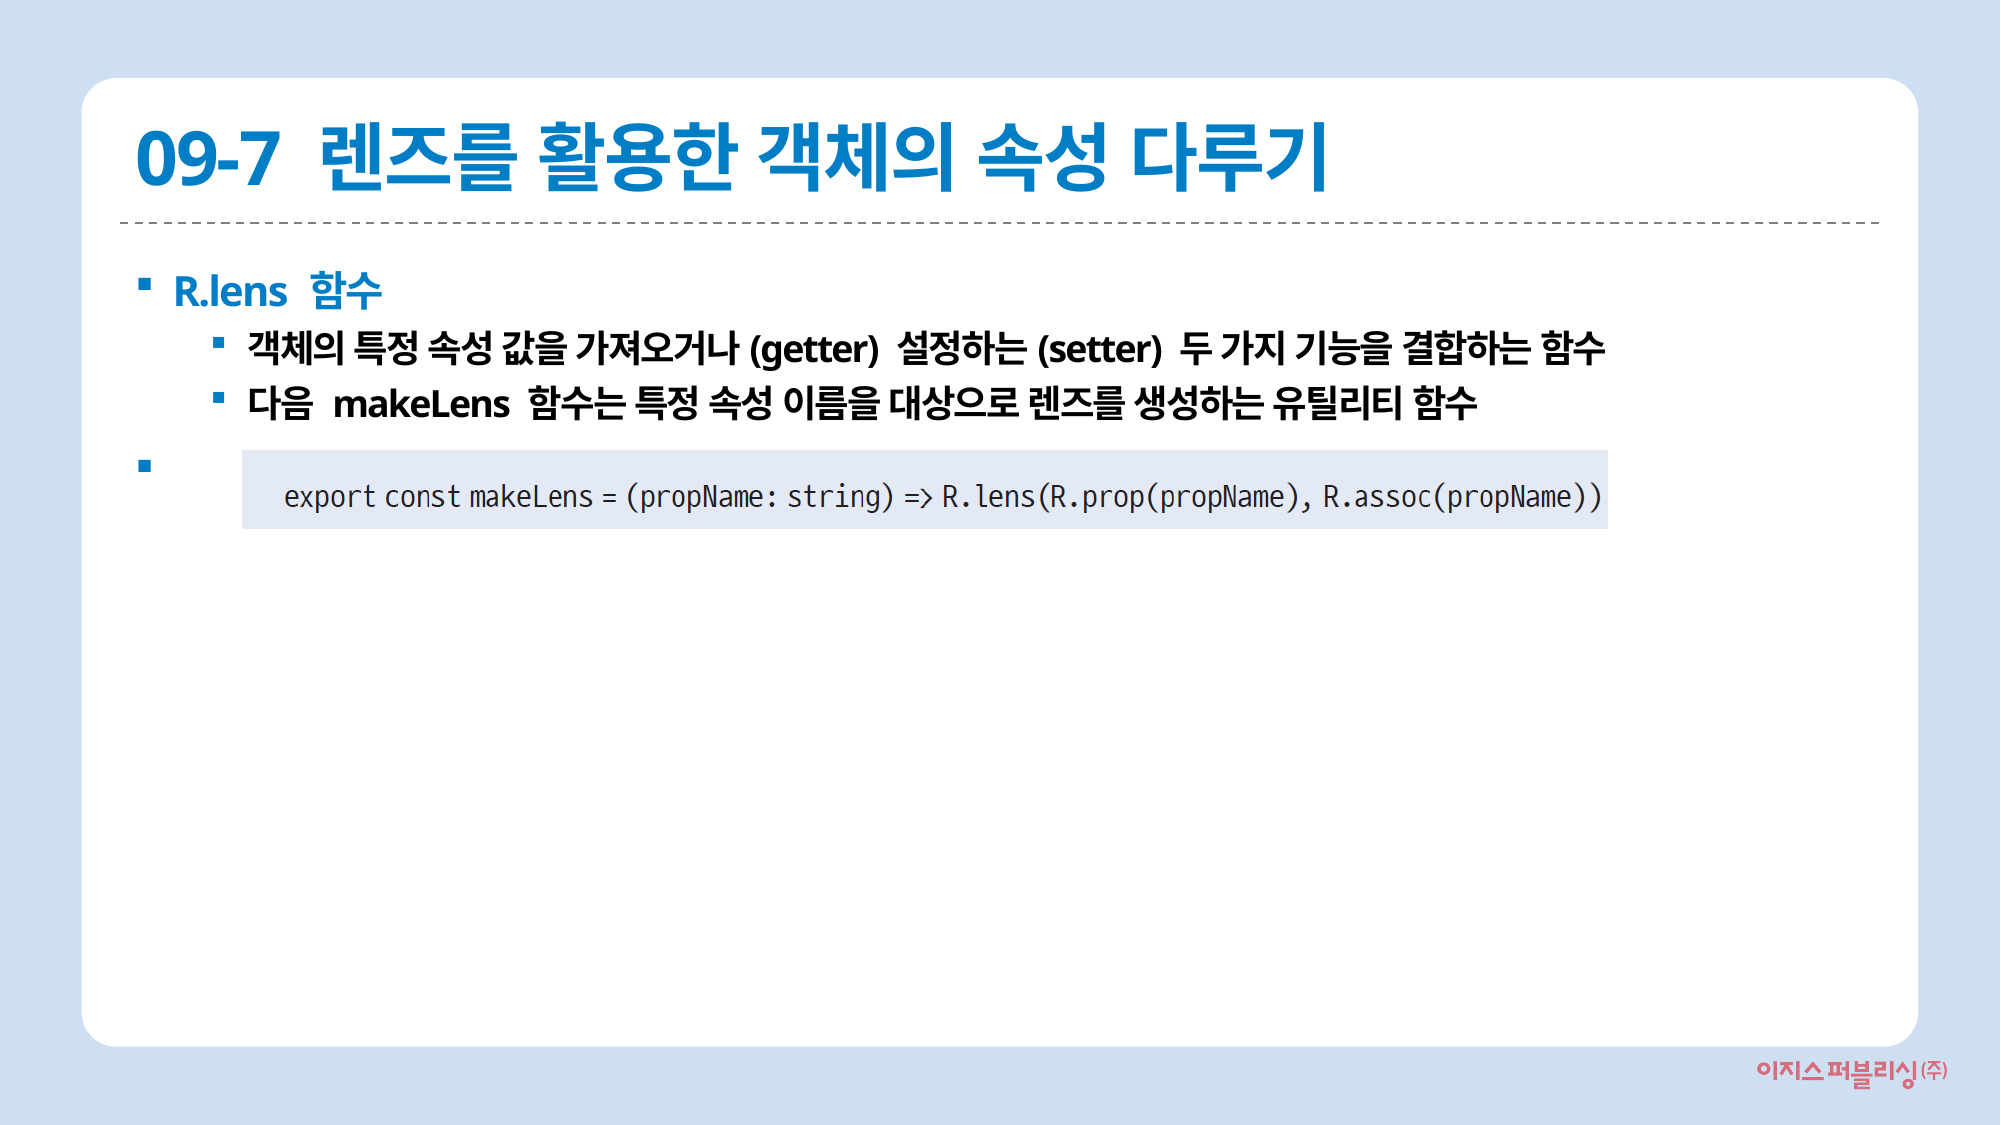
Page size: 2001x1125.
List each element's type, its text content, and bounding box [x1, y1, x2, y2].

title 09-7 렌즈를 활용한 객체의 속성 다루기 [120, 109, 1880, 209]
picture [241, 450, 1608, 529]
list R.lens 함수 객체의 특정 속성 값을 가져오거나(getter) 설정하는(setter) 두 가지 기능을 결합하는 함수 다음 makeLens 함수는 특정 속성 이름을 대상으로 렌즈를 생성하는 유틸리티 함수 [120, 257, 1865, 1009]
